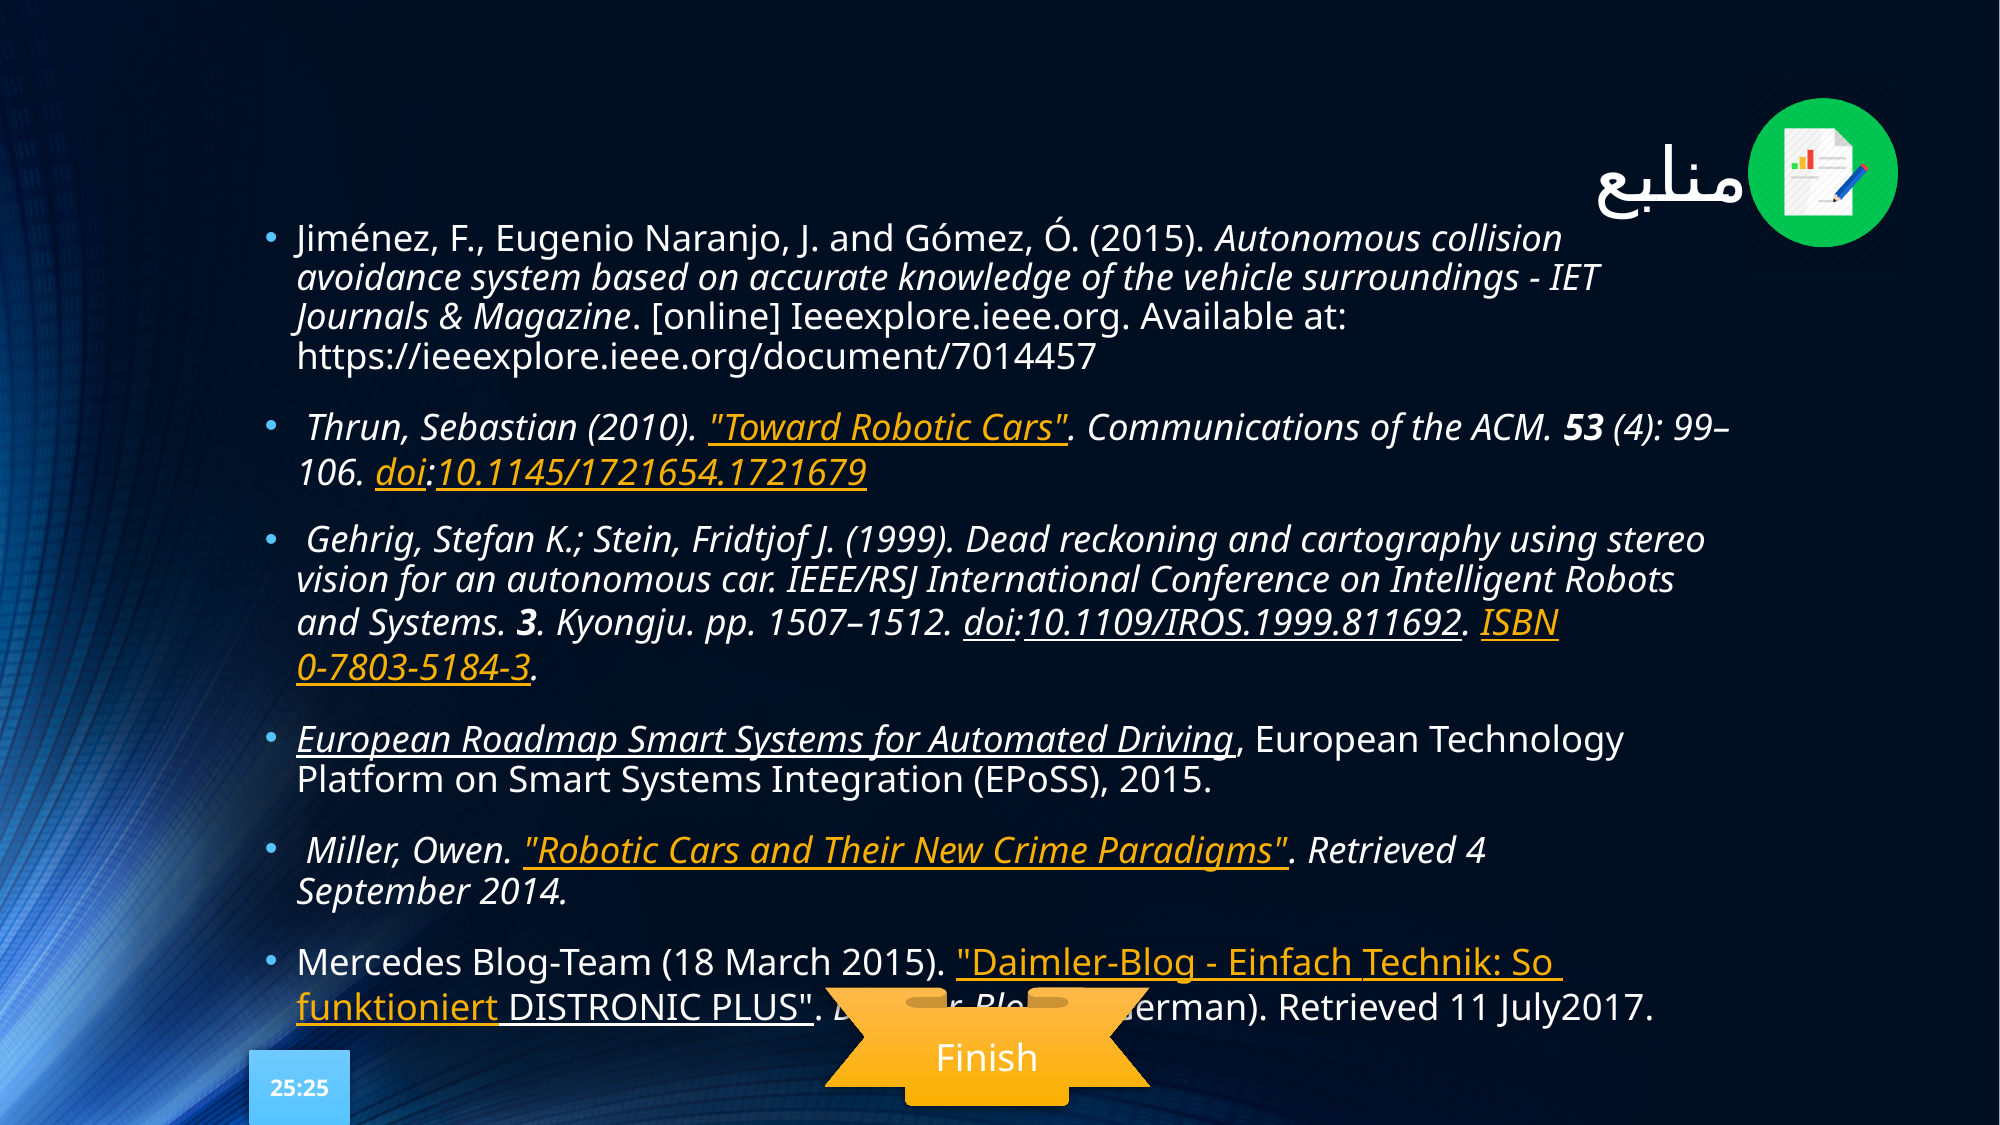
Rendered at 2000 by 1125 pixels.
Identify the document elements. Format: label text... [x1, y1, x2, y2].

picture [0, 0, 2000, 1125]
text_box Finish [824, 987, 1150, 1107]
footer 25:25 [249, 1050, 350, 1125]
title منابع [412, 1, 1913, 225]
list Jiménez, F., Eugenio Naranjo, J. and Gómez, Ó. (2015). Autonomous collision avoidance system based on accurate knowledge of the vehicle surroundings - IET Journals & Magazine. [online] Ieeexplore.ieee.org. Available at: https://ieeexplore.ieee.org/document/7014457 Thrun, Sebastian (2010). "Toward Robotic Cars". Communications of the ACM. 53 (4): 99–106. doi:10.1145/1721654.1721679 Gehrig, Stefan K.; Stein, Fridtjof J. (1999). Dead reckoning and cartography using stereo vision for an autonomous car. IEEE/RSJ International Conference on Intelligent Robots and Systems. 3. Kyongju. pp. 1507–1512. doi:10.1109/IROS.1999.811692. ISBN 0-7803-5184-3. European Roadmap Smart Systems for Automated Driving, European Technology Platform on Smart Systems Integration (EPoSS), 2015. Miller, Owen. "Robotic Cars and Their New Crime Paradigms". Retrieved 4 September 2014. Mercedes Blog-Team (18 March 2015). "Daimler-Blog - Einfach Technik: So funktioniert DISTRONIC PLUS". Daimler-Blog (in German). Retrieved 11 July2017. [249, 212, 1749, 1038]
